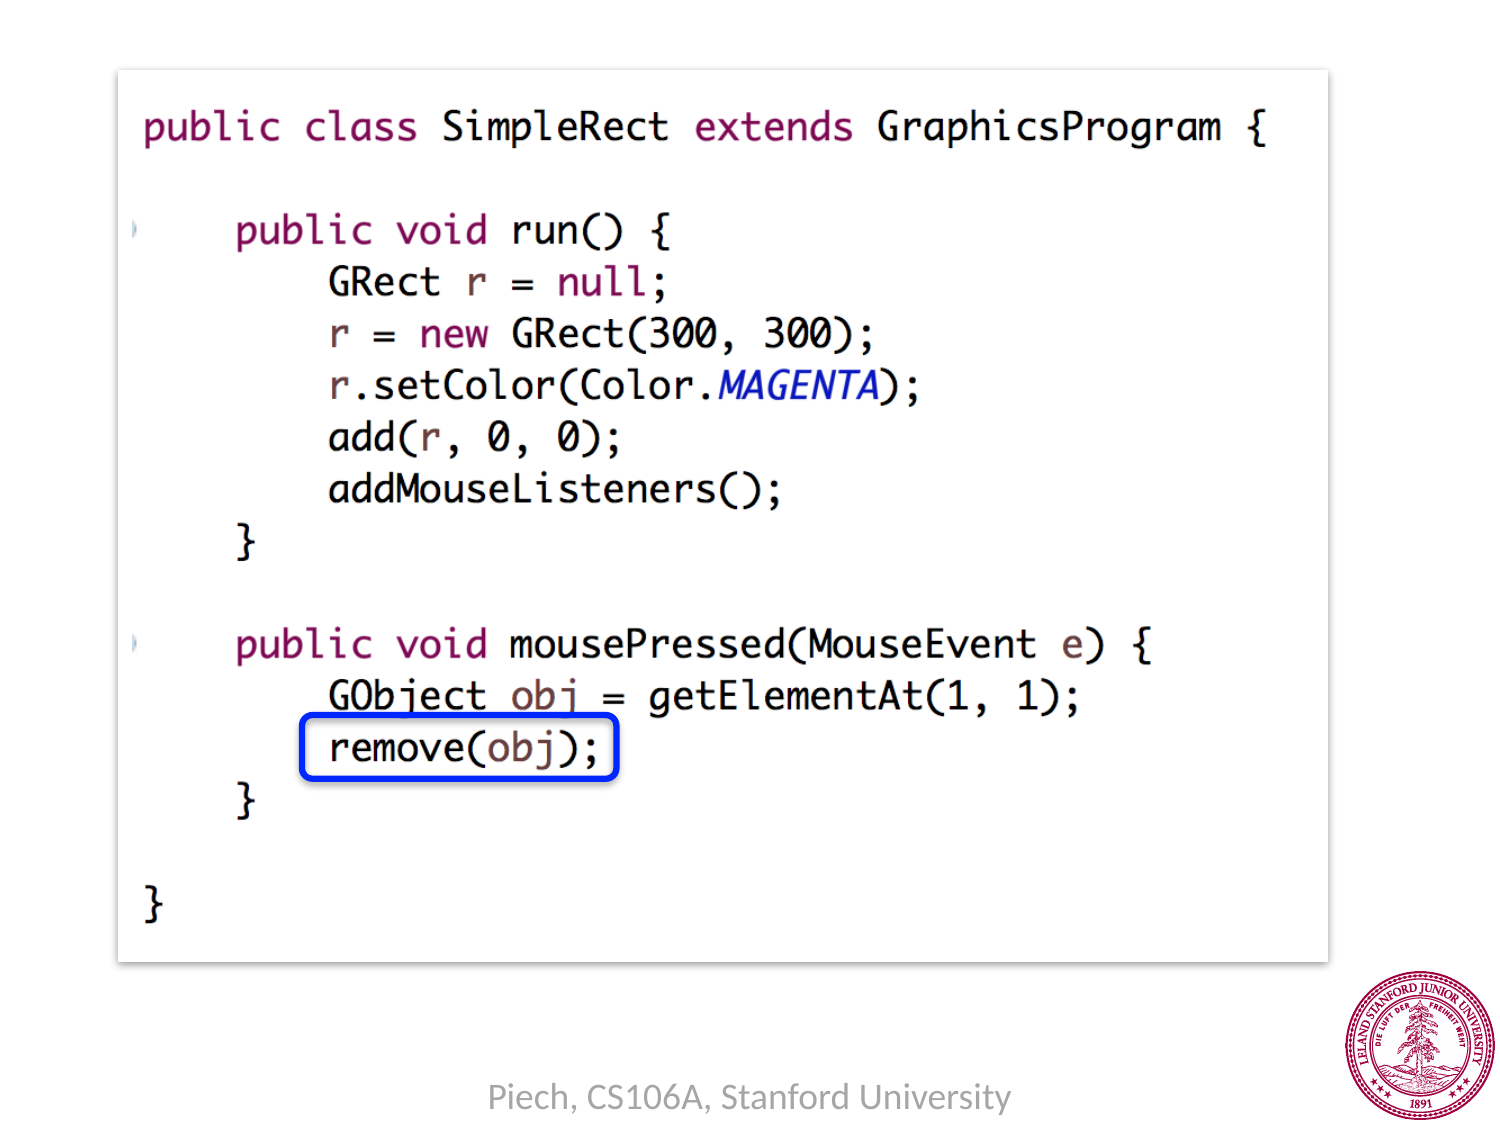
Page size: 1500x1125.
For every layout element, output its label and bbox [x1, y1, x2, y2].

picture [132, 83, 1314, 949]
picture [1345, 971, 1495, 1120]
